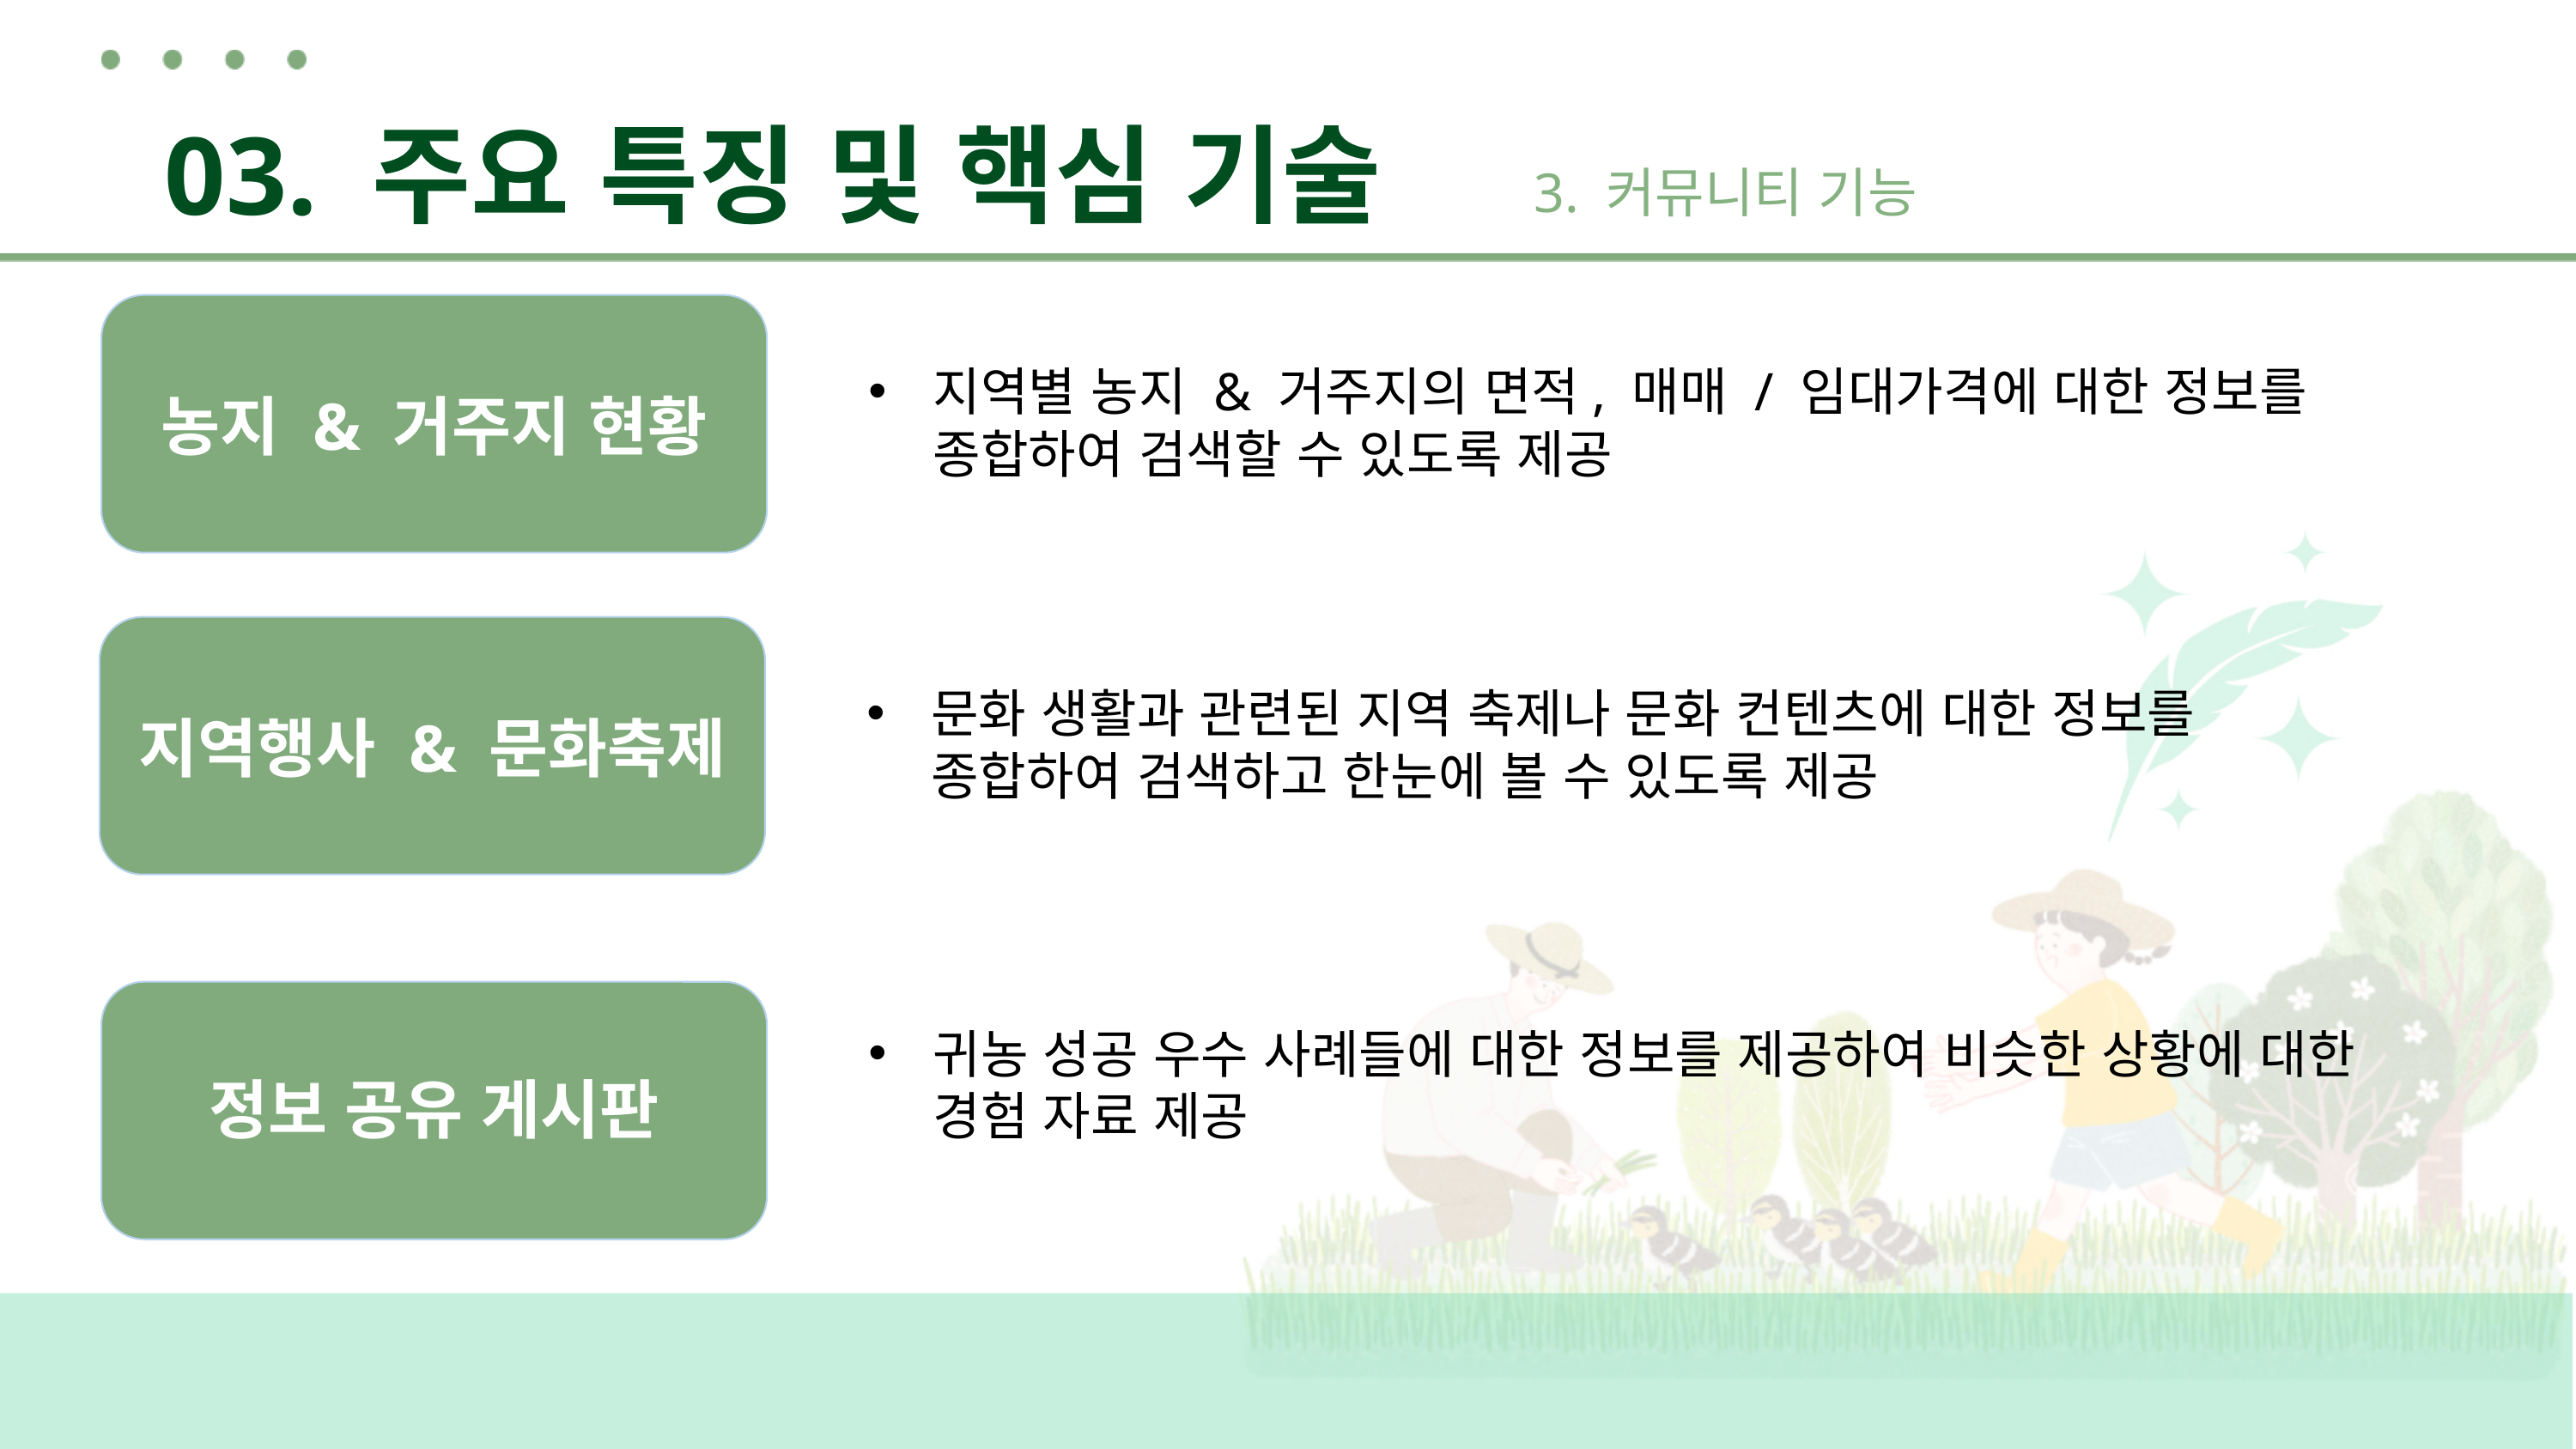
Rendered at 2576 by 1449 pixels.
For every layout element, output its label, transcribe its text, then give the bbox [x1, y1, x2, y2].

text_box 농지 & 거주지 현황 [76, 379, 792, 470]
text_box 지역별 농지 & 거주지의 면적, 매매 / 임대가격에 대한 정보를 종합하여 검색할 수 있도록 제공 [855, 352, 2413, 490]
text_box 03. 주요 특징 및 핵심 기술 [152, 101, 1713, 243]
text_box 지역행사 & 문화축제 [75, 701, 790, 791]
text_box [100, 470, 769, 554]
text_box 3. 커뮤니티 기능 [1521, 152, 2380, 229]
text_box 귀농 성공 우수 사례들에 대한 정보를 제공하여 비슷한 상황에 대한 경험 자료 제공 [855, 1015, 2413, 1152]
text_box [0, 253, 2576, 262]
text_box [98, 615, 766, 701]
text_box [98, 791, 766, 876]
text_box [100, 294, 769, 379]
text_box 정보 공유 게시판 [101, 1062, 768, 1153]
text_box [100, 980, 769, 1240]
text_box 문화 생활과 관련된 지역 축제나 문화 컨텐츠에 대한 정보를 종합하여 검색하고 한눈에 볼 수 있도록 제공 [854, 674, 2411, 812]
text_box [101, 51, 307, 70]
